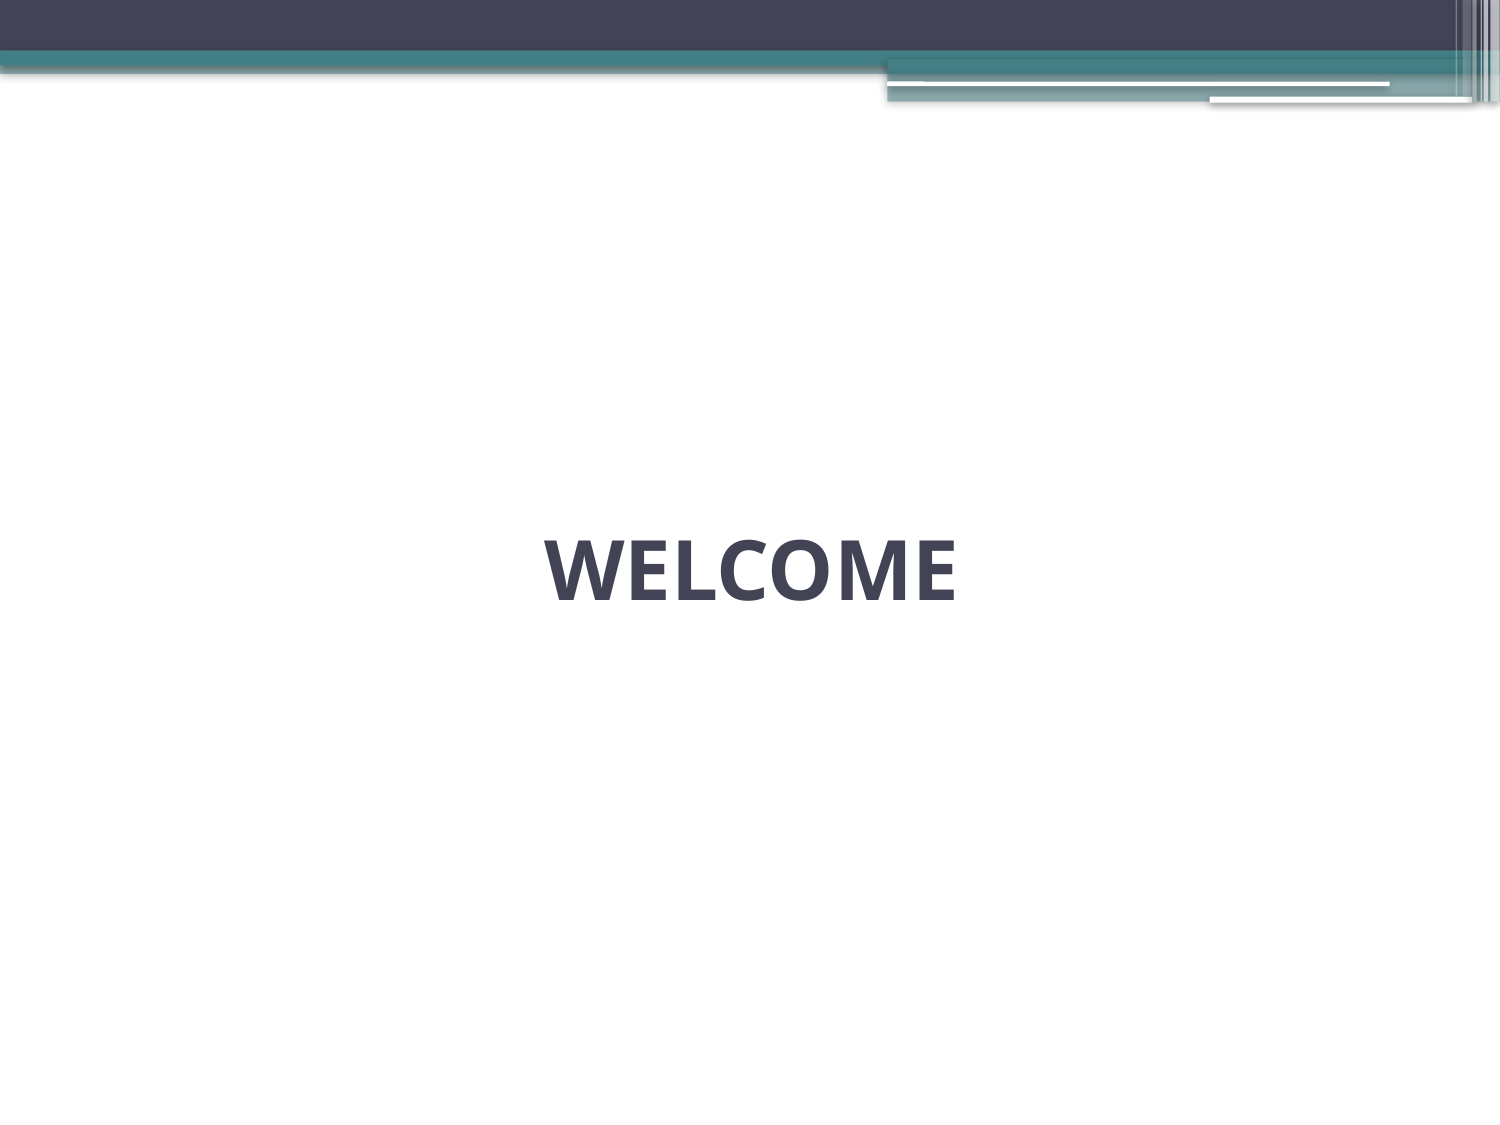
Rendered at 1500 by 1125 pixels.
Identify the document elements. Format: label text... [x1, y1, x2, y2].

title WELCOME [76, 479, 1427, 655]
